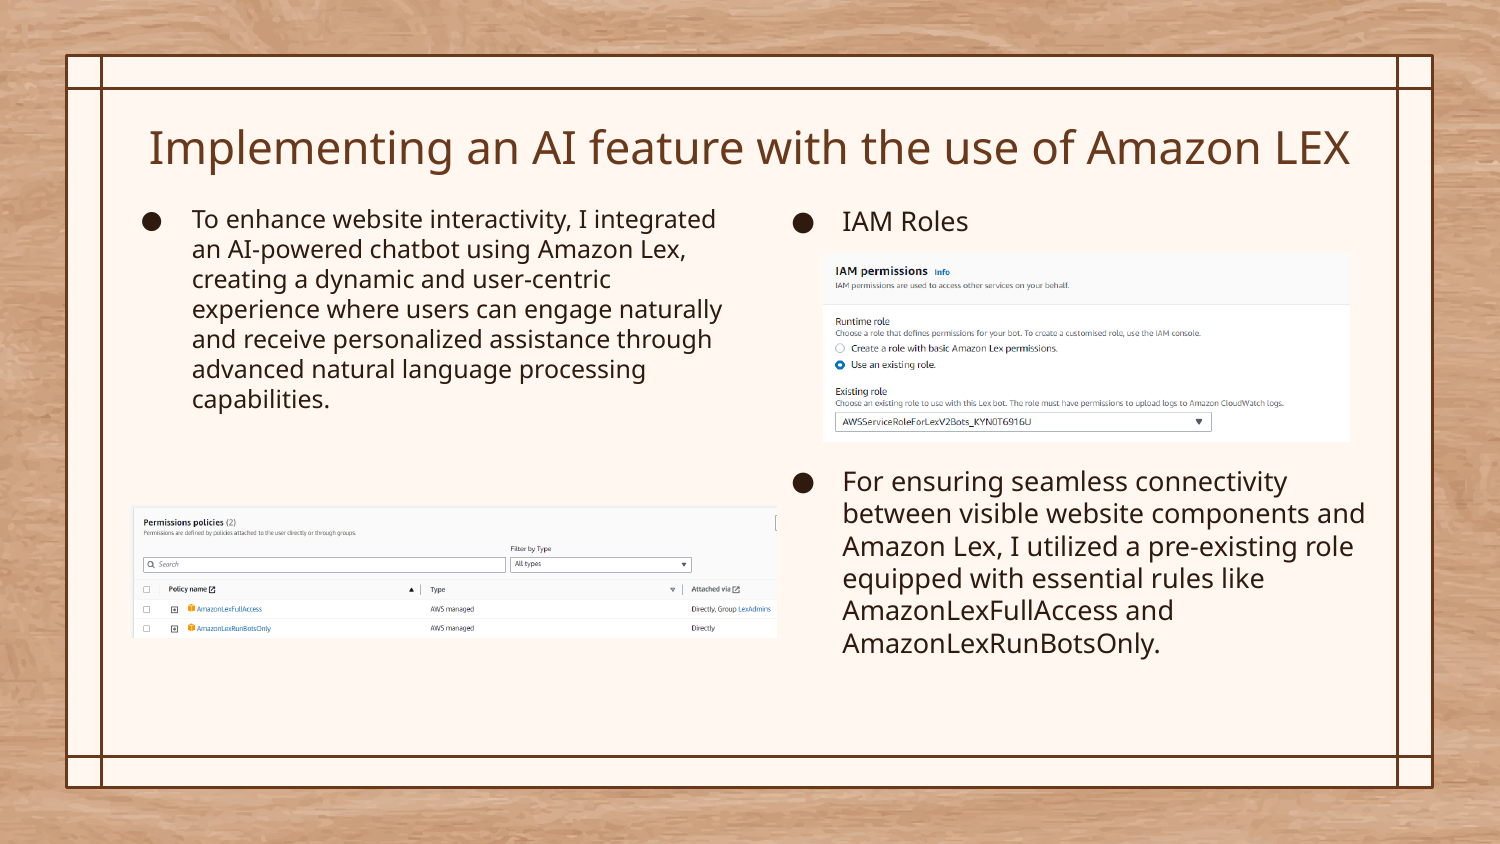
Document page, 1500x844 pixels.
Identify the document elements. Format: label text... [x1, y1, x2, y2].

picture [130, 505, 777, 638]
list To enhance website interactivity, I integrated an AI-powered chatbot using Amazon Lex, creating a dynamic and user-centric experience where users can engage naturally and receive personalized assistance through advanced natural language processing capabilities. [101, 189, 747, 757]
list IAM Roles For ensuring seamless connectivity between visible website components and Amazon Lex, I utilized a pre-existing role equipped with essential rules like AmazonLexFullAccess and AmazonLexRunBotsOnly. [752, 189, 1398, 757]
picture [823, 253, 1351, 442]
title Implementing an AI feature with the use of Amazon LEX [101, 95, 1399, 189]
